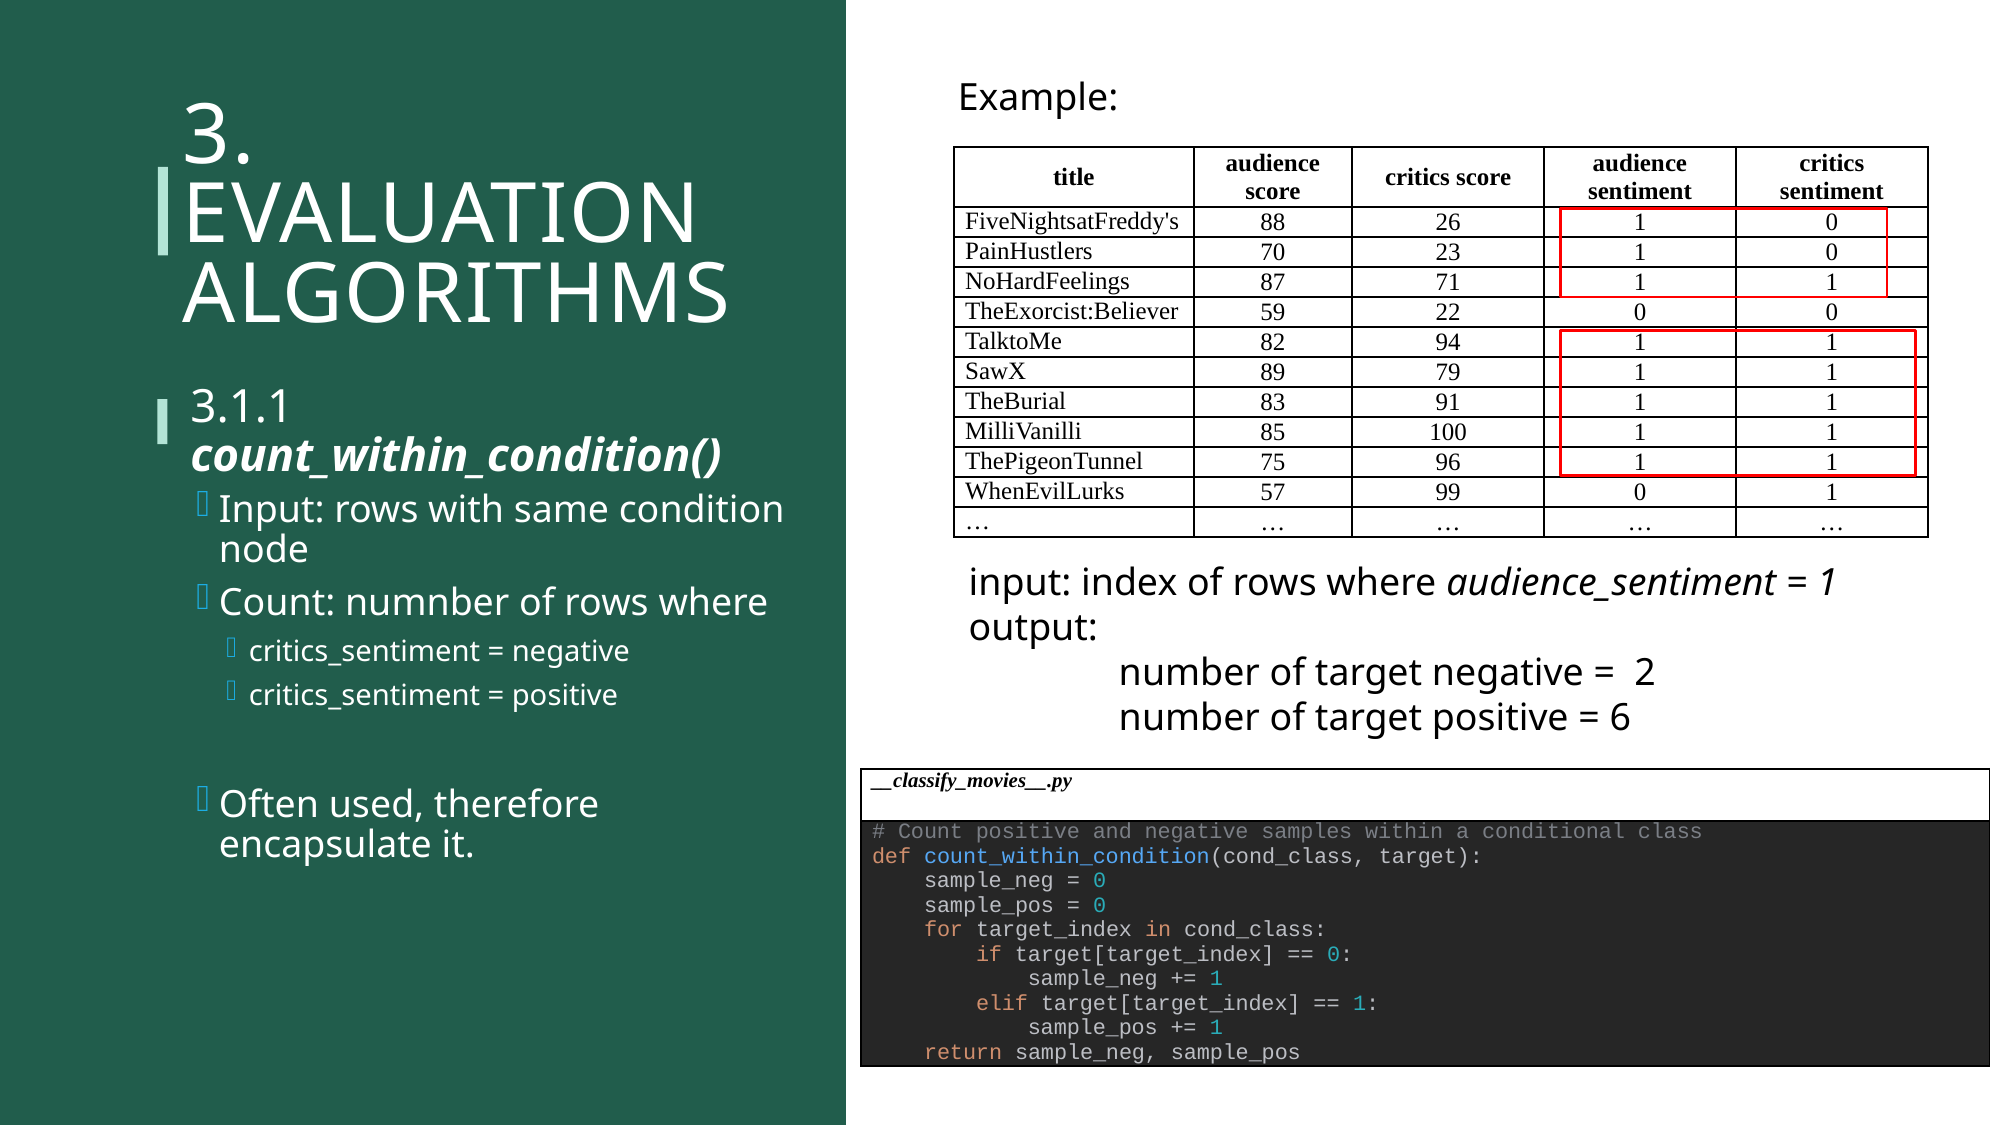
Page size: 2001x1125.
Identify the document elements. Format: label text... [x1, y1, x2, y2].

table_cell 1 [1917, 418, 1927, 446]
table_cell … [1353, 508, 1543, 536]
table_header __classify_movies__.py [862, 770, 1989, 820]
table_cell 0 [1545, 298, 1735, 326]
table_cell 0 [1737, 298, 1927, 326]
text_box [1559, 329, 1917, 477]
table_cell ThePigeonTunnel [955, 448, 1193, 476]
table_cell 100 [1353, 418, 1543, 446]
table_cell … [955, 508, 1193, 536]
table_cell SawX [955, 358, 1193, 386]
table_cell 88 [1195, 208, 1351, 236]
table_cell 26 [1353, 208, 1543, 236]
table_cell 70 [1195, 238, 1351, 266]
text_box Example: [943, 65, 1134, 126]
table_cell 87 [1195, 268, 1351, 296]
table_header audience score [1195, 148, 1351, 206]
table_cell WhenEvilLurks [955, 478, 1193, 506]
table_cell 1 [1917, 448, 1927, 476]
table_cell 99 [1353, 478, 1543, 506]
table_cell TalktoMe [955, 328, 1193, 356]
table_cell … [1195, 508, 1351, 536]
table_cell TheExorcist:Believer [955, 298, 1193, 326]
table_cell 1 [1545, 388, 1559, 416]
table_cell 1 [1545, 358, 1559, 386]
text_box input: index of rows where audience_sentiment = 1 output: number of target negative = 2 number of target positive = 6 [954, 550, 1916, 746]
table_cell 94 [1353, 328, 1543, 356]
list 3.1.1 count_within_condition() Input: rows with same condition node Count: numnber of rows where critics_sentiment = negative critics_sentiment = positive Often used, therefore encapsulate it. [168, 375, 810, 1035]
table_header audience sentiment [1545, 148, 1735, 206]
table_cell 1 [1545, 448, 1559, 476]
table_cell 1 [1545, 328, 1735, 356]
text_box [1559, 207, 1888, 298]
table_header critics score [1353, 148, 1543, 206]
table_cell # Count positive and negative samples within a conditional class def count_within_condition(cond_class, target): sample_neg = 0 sample_pos = 0 for target_index in cond_class: if target[target_index] == 0: sample_neg += 1 elif target[target_index] == 1: sample_pos += 1 return sample_neg, sample_pos [862, 822, 1989, 1065]
table_cell 23 [1353, 238, 1543, 266]
table_cell 83 [1195, 388, 1351, 416]
table_cell 1 [1737, 328, 1927, 356]
table_cell 1 [1888, 268, 1927, 296]
table_cell 57 [1195, 478, 1351, 506]
table_cell 89 [1195, 358, 1351, 386]
table_cell … [1545, 508, 1735, 536]
table_cell 1 [1737, 478, 1927, 506]
table_cell 1 [1545, 208, 1559, 236]
table_cell … [1737, 508, 1927, 536]
table_cell 82 [1195, 328, 1351, 356]
table_cell 71 [1353, 268, 1543, 296]
table_header critics sentiment [1737, 148, 1927, 206]
table_cell 0 [1888, 208, 1927, 236]
table_cell 22 [1353, 298, 1543, 326]
table_cell 75 [1195, 448, 1351, 476]
table_cell FiveNightsatFreddy's [955, 208, 1193, 236]
table_cell 79 [1353, 358, 1543, 386]
table_cell 1 [1545, 268, 1559, 296]
table_header title [955, 148, 1193, 206]
table_cell 1 [1545, 238, 1559, 266]
table_cell 1 [1917, 358, 1927, 386]
table_cell 0 [1888, 238, 1927, 266]
table_cell 91 [1353, 388, 1543, 416]
table_cell 59 [1195, 298, 1351, 326]
table_cell 0 [1545, 478, 1735, 506]
table_cell MilliVanilli [955, 418, 1193, 446]
table_cell PainHustlers [955, 238, 1193, 266]
table_cell 1 [1545, 418, 1559, 446]
table_cell 96 [1353, 448, 1543, 476]
table_cell NoHardFeelings [955, 268, 1193, 296]
table_cell TheBurial [955, 388, 1193, 416]
title 3. Evaluation Algorithms [168, 96, 795, 342]
table_cell 85 [1195, 418, 1351, 446]
table_cell 1 [1917, 388, 1927, 416]
